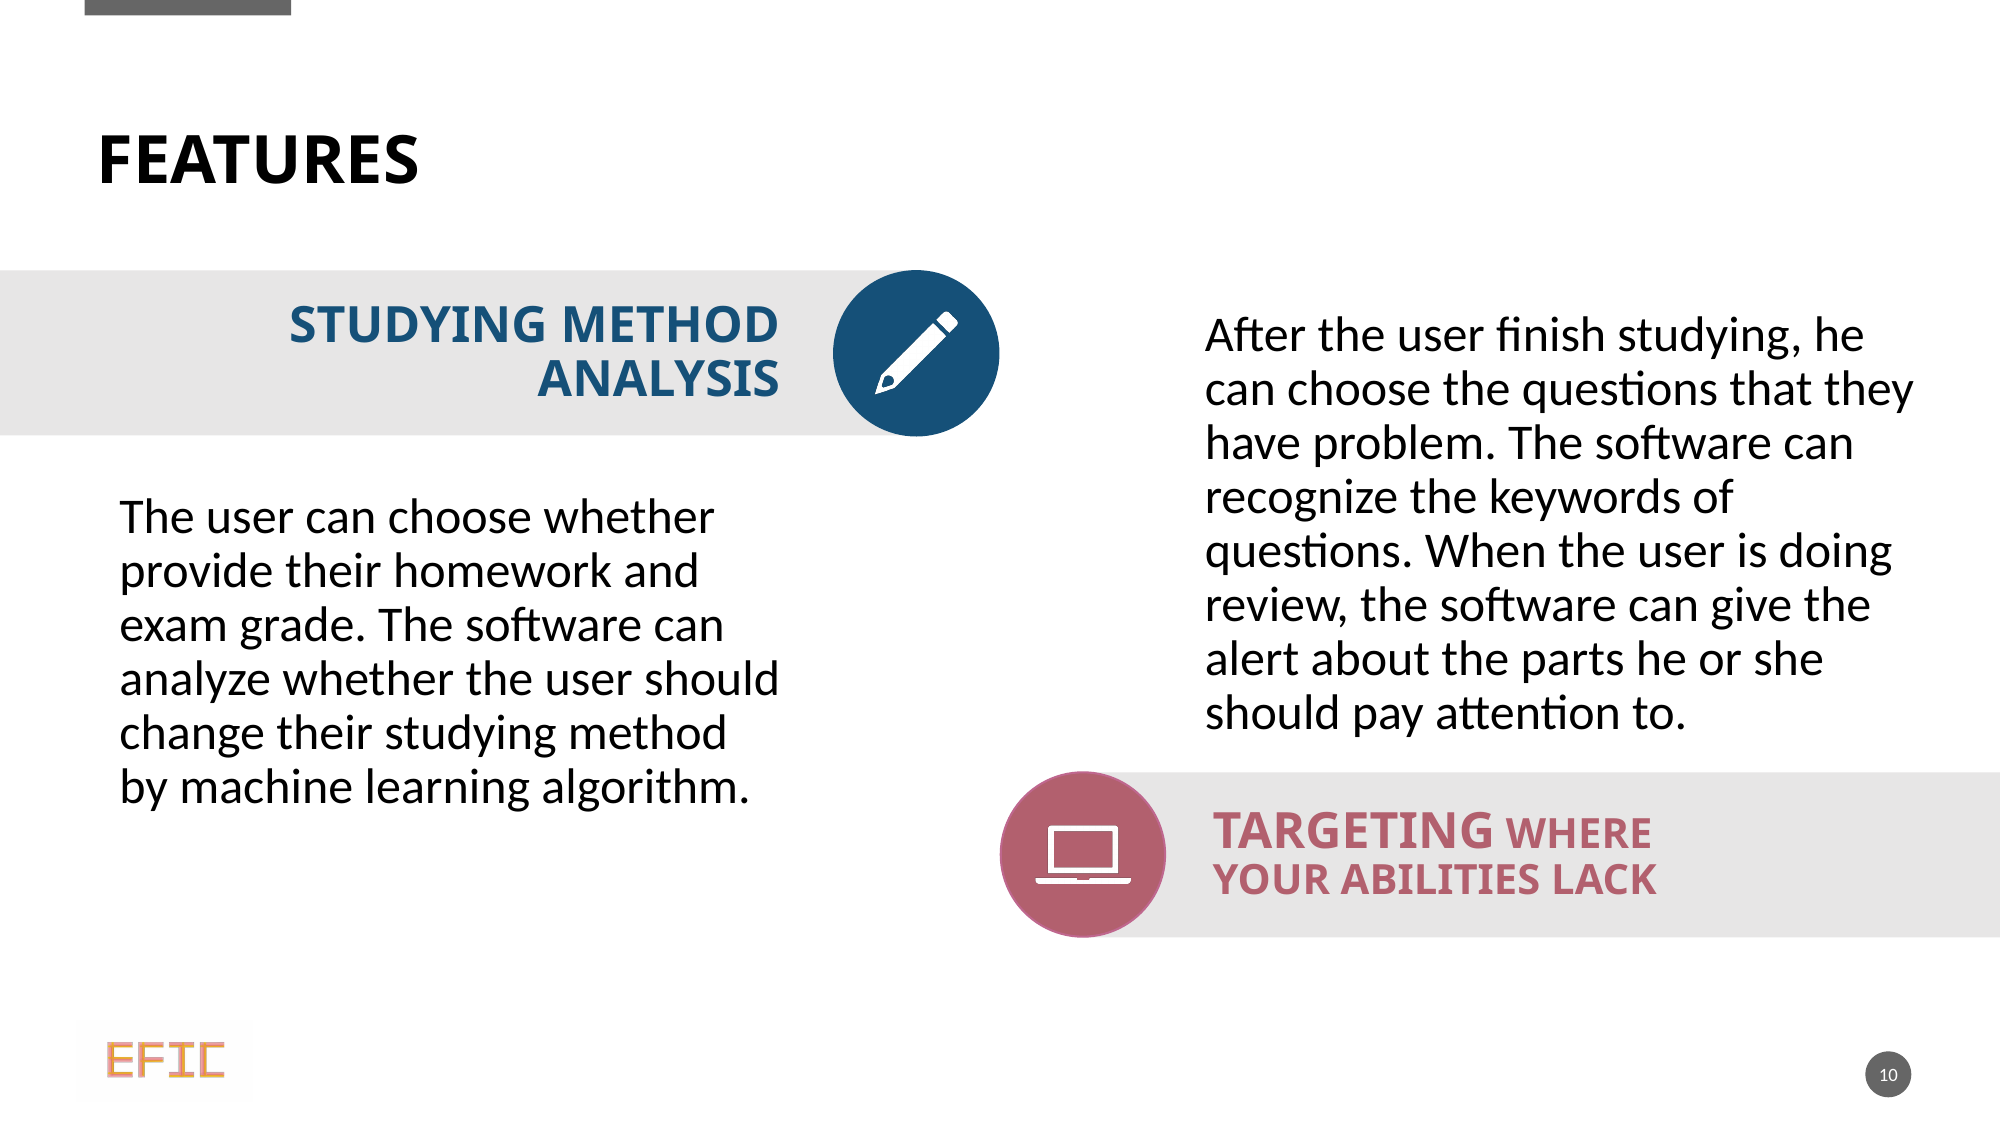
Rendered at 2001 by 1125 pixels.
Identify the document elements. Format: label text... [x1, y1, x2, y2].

title features [96, 46, 1927, 198]
list Targeting where your abilities lack [1212, 813, 1778, 896]
slide_number 10 [1864, 1059, 1913, 1090]
picture [866, 303, 966, 403]
picture [1033, 804, 1133, 905]
picture [76, 1020, 253, 1102]
list The user can choose whether provide their homework and exam grade. The software can analyze whether the user should change their studying method by machine learning algorithm. [119, 490, 788, 958]
list Studying method analysis [214, 312, 780, 394]
list After the user finish studying, he can choose the questions that they have problem. The software can recognize the keywords of questions. When the user is doing review, the software can give the alert about the parts he or she should pay attention to. [1204, 197, 1927, 740]
